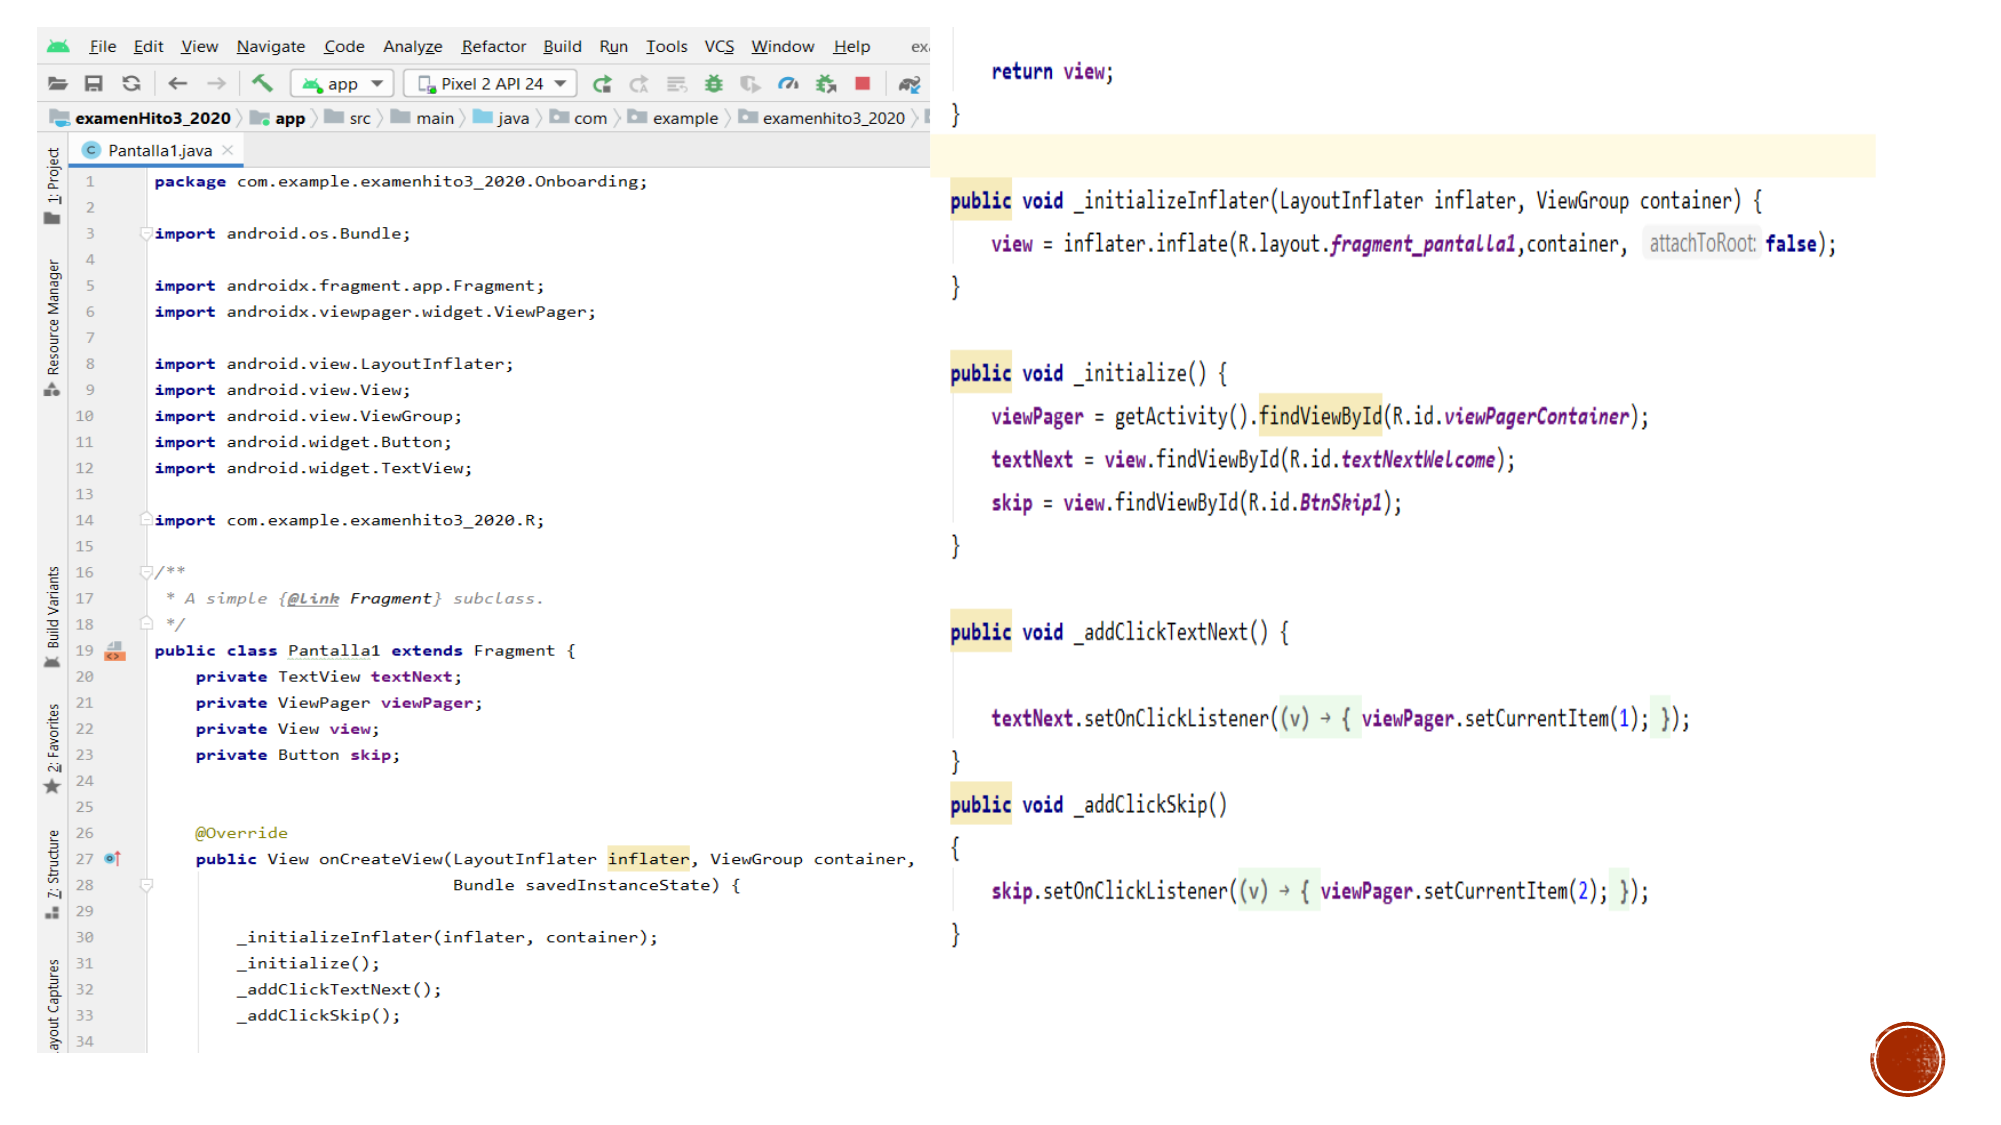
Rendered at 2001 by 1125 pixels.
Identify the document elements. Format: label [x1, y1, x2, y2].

picture [930, 27, 1876, 1053]
picture [37, 27, 929, 1053]
